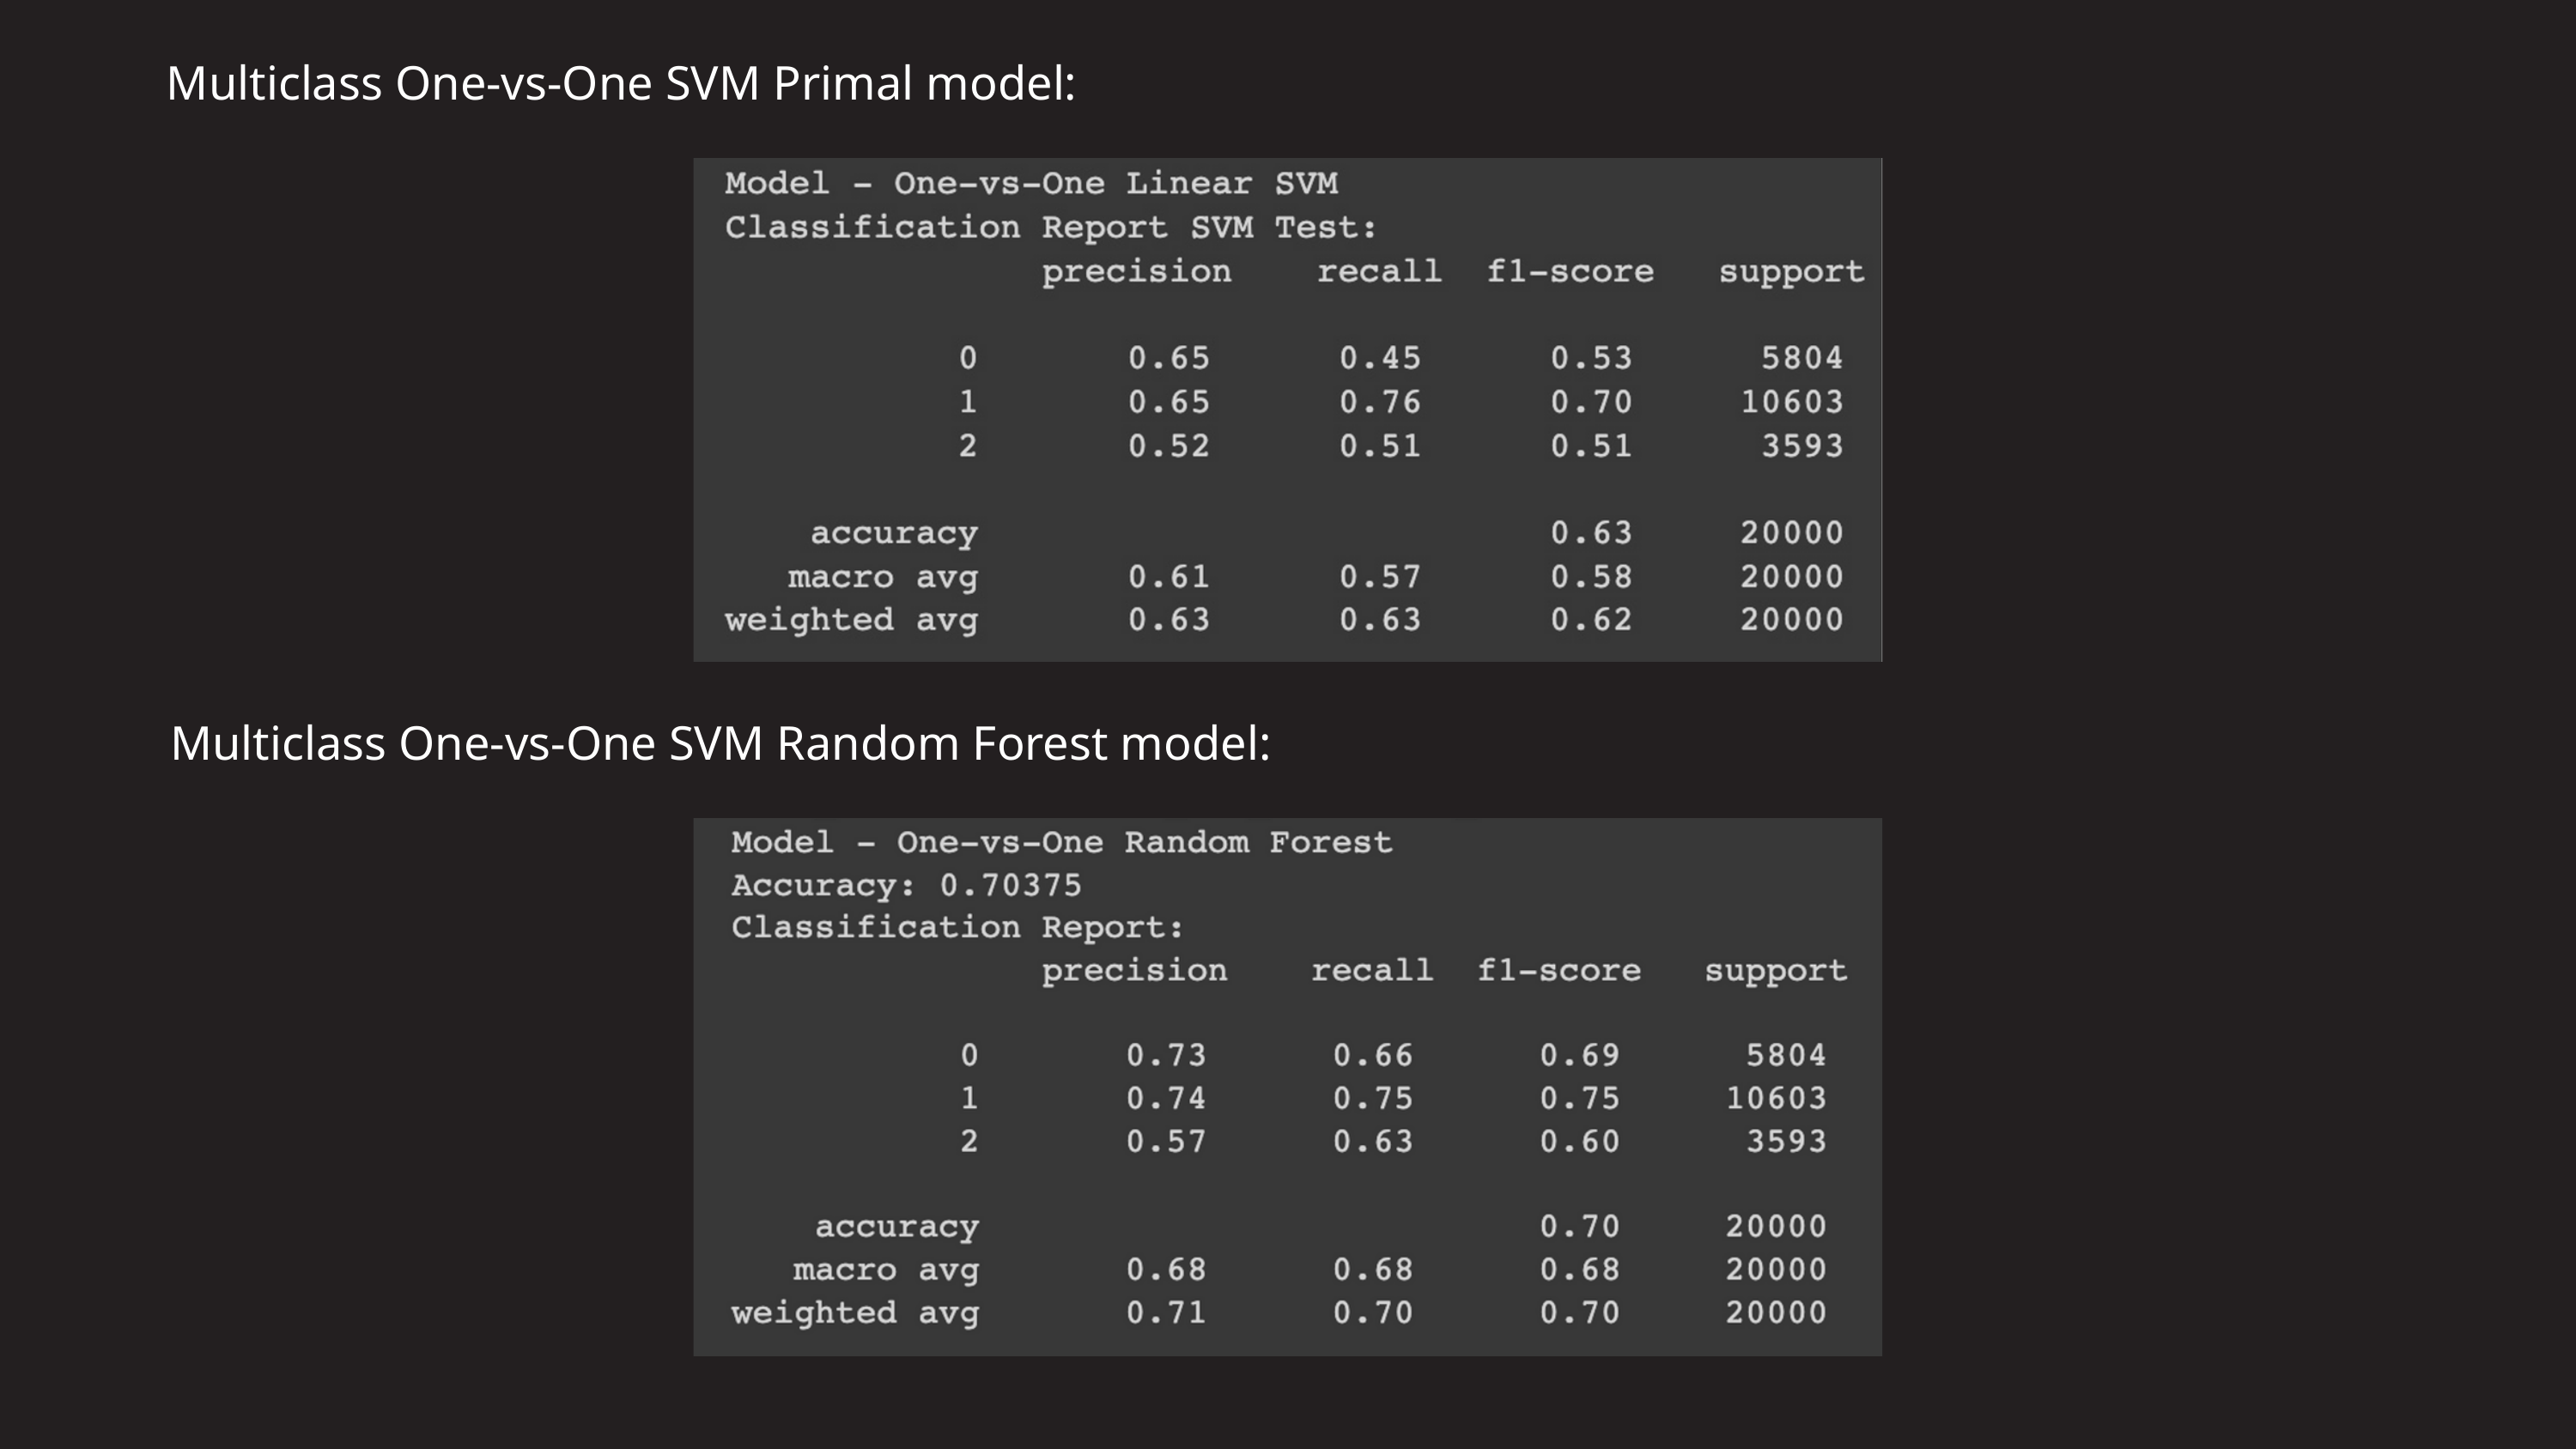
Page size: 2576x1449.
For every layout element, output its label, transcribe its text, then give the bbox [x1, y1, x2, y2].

text_box Multiclass One-vs-One SVM Primal model: [144, 44, 1100, 110]
text_box [693, 158, 1883, 662]
text_box Multiclass One-vs-One SVM Random Forest model: [144, 704, 1298, 770]
text_box [693, 818, 1883, 1356]
